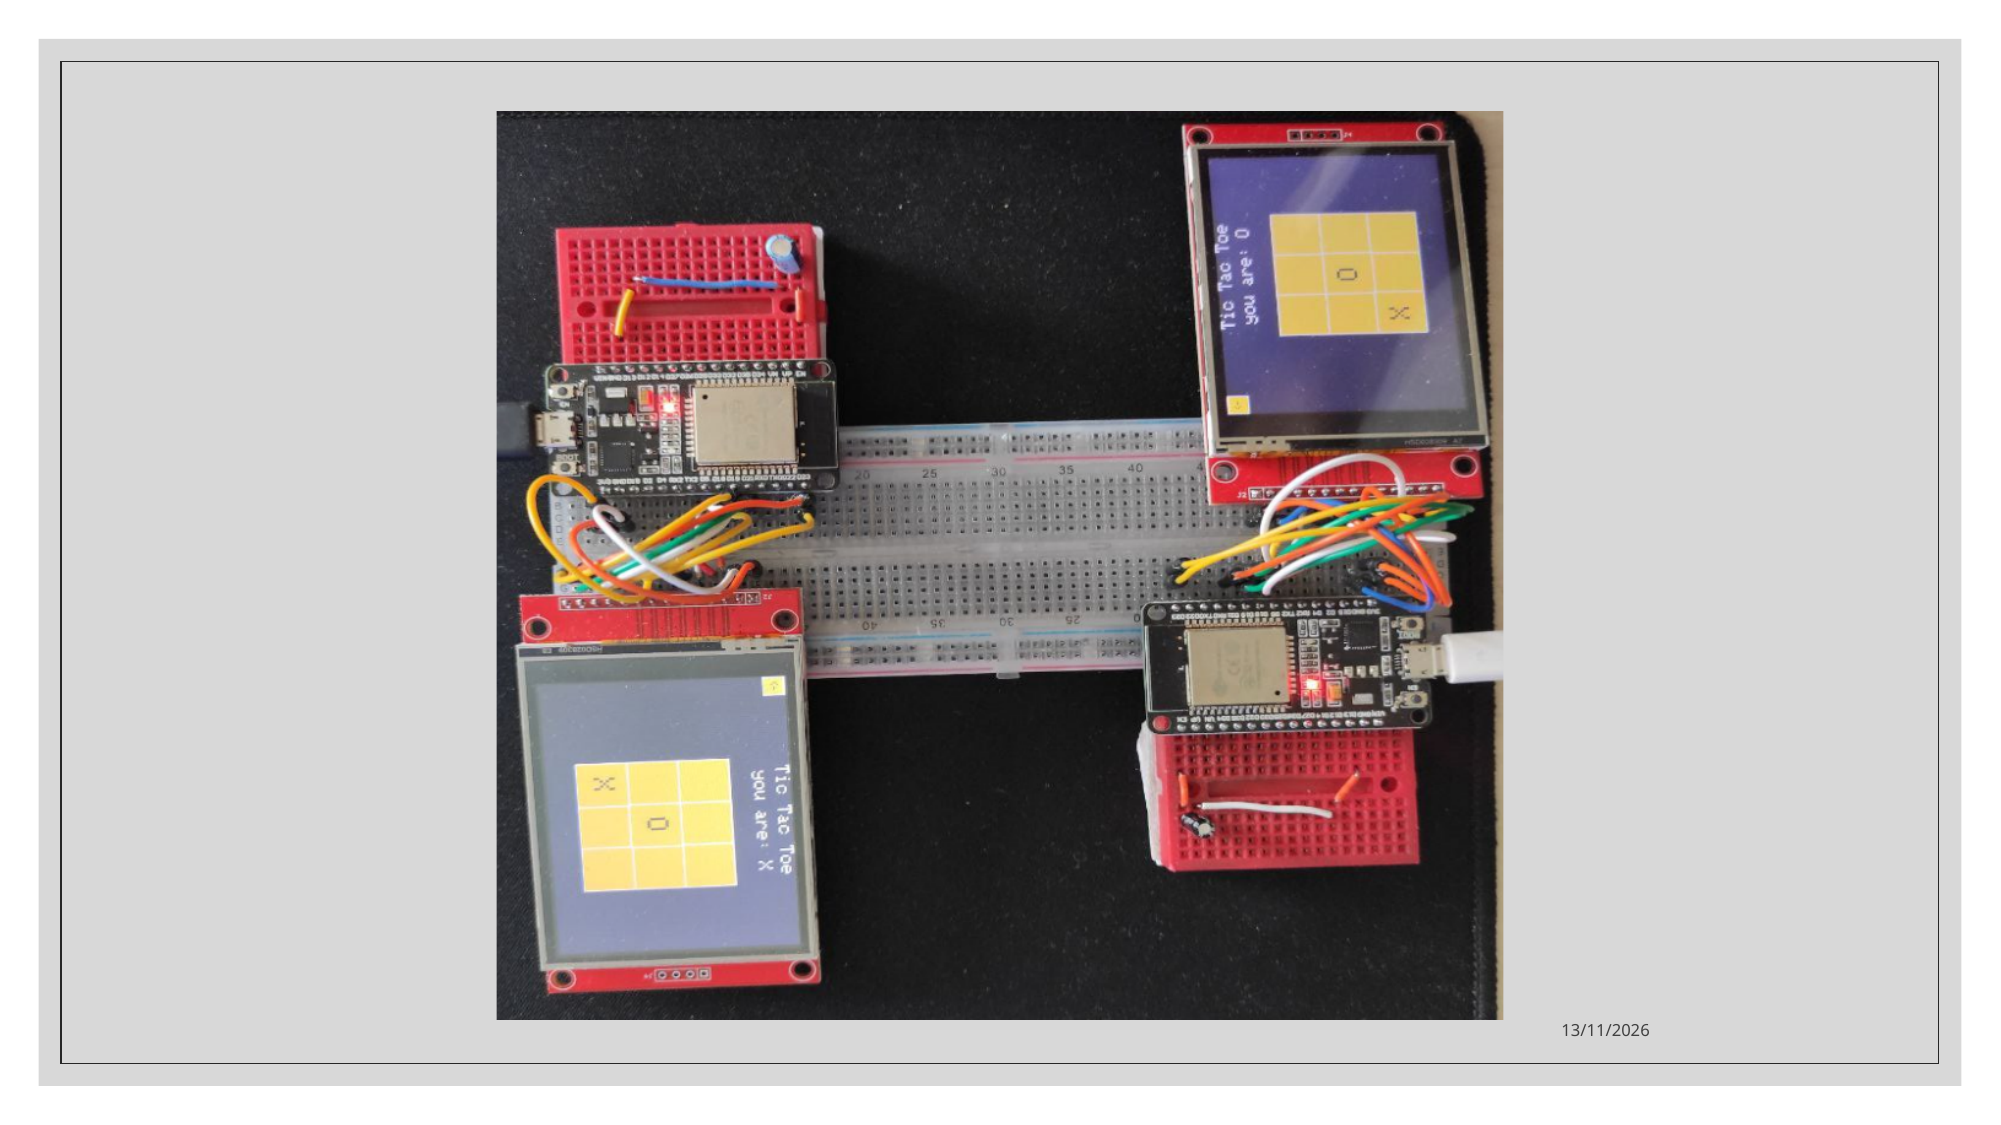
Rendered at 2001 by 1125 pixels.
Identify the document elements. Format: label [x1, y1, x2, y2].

picture [496, 62, 1504, 1069]
slide_number [1461, 990, 1665, 1050]
